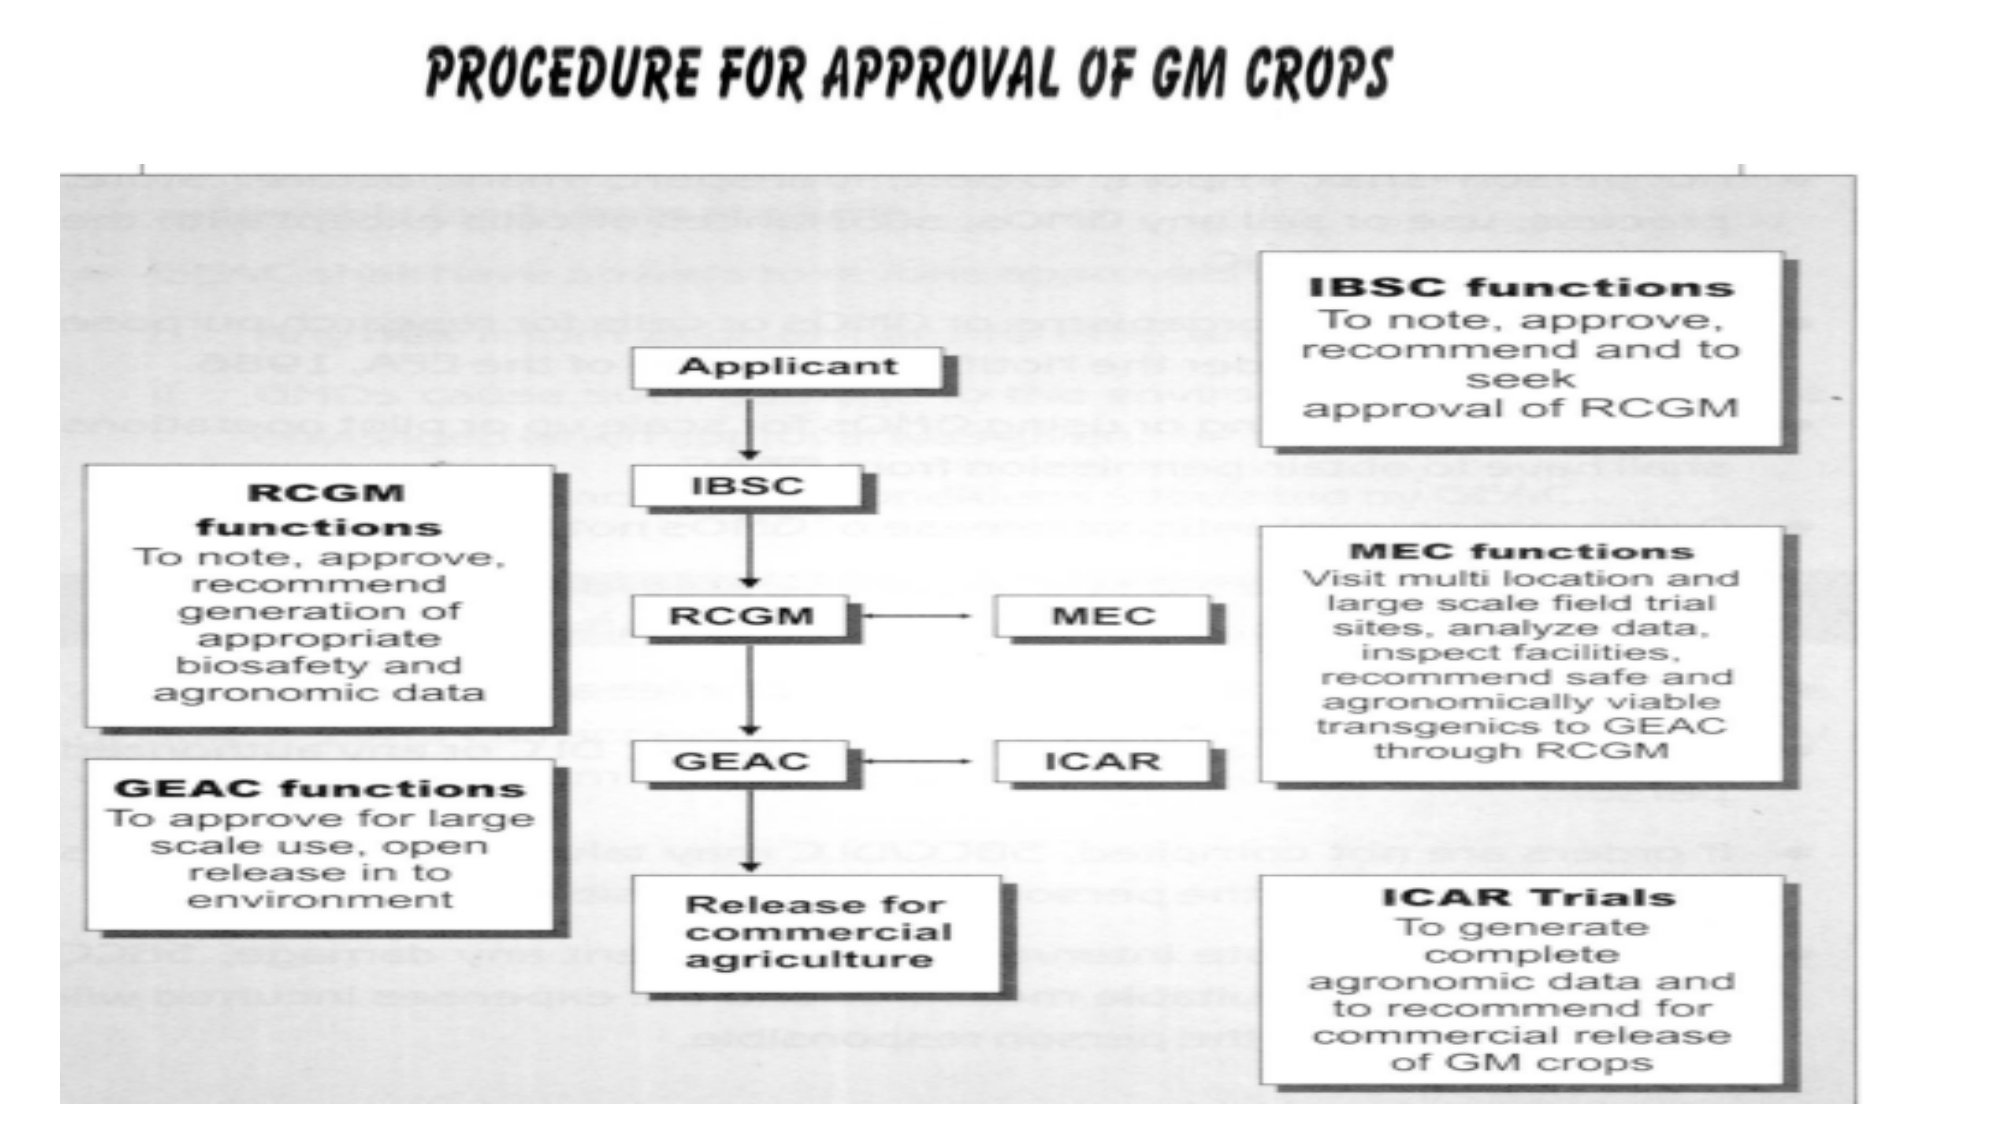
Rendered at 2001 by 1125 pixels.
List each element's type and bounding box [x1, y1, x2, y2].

picture [419, 21, 1406, 120]
picture [59, 164, 1881, 1104]
